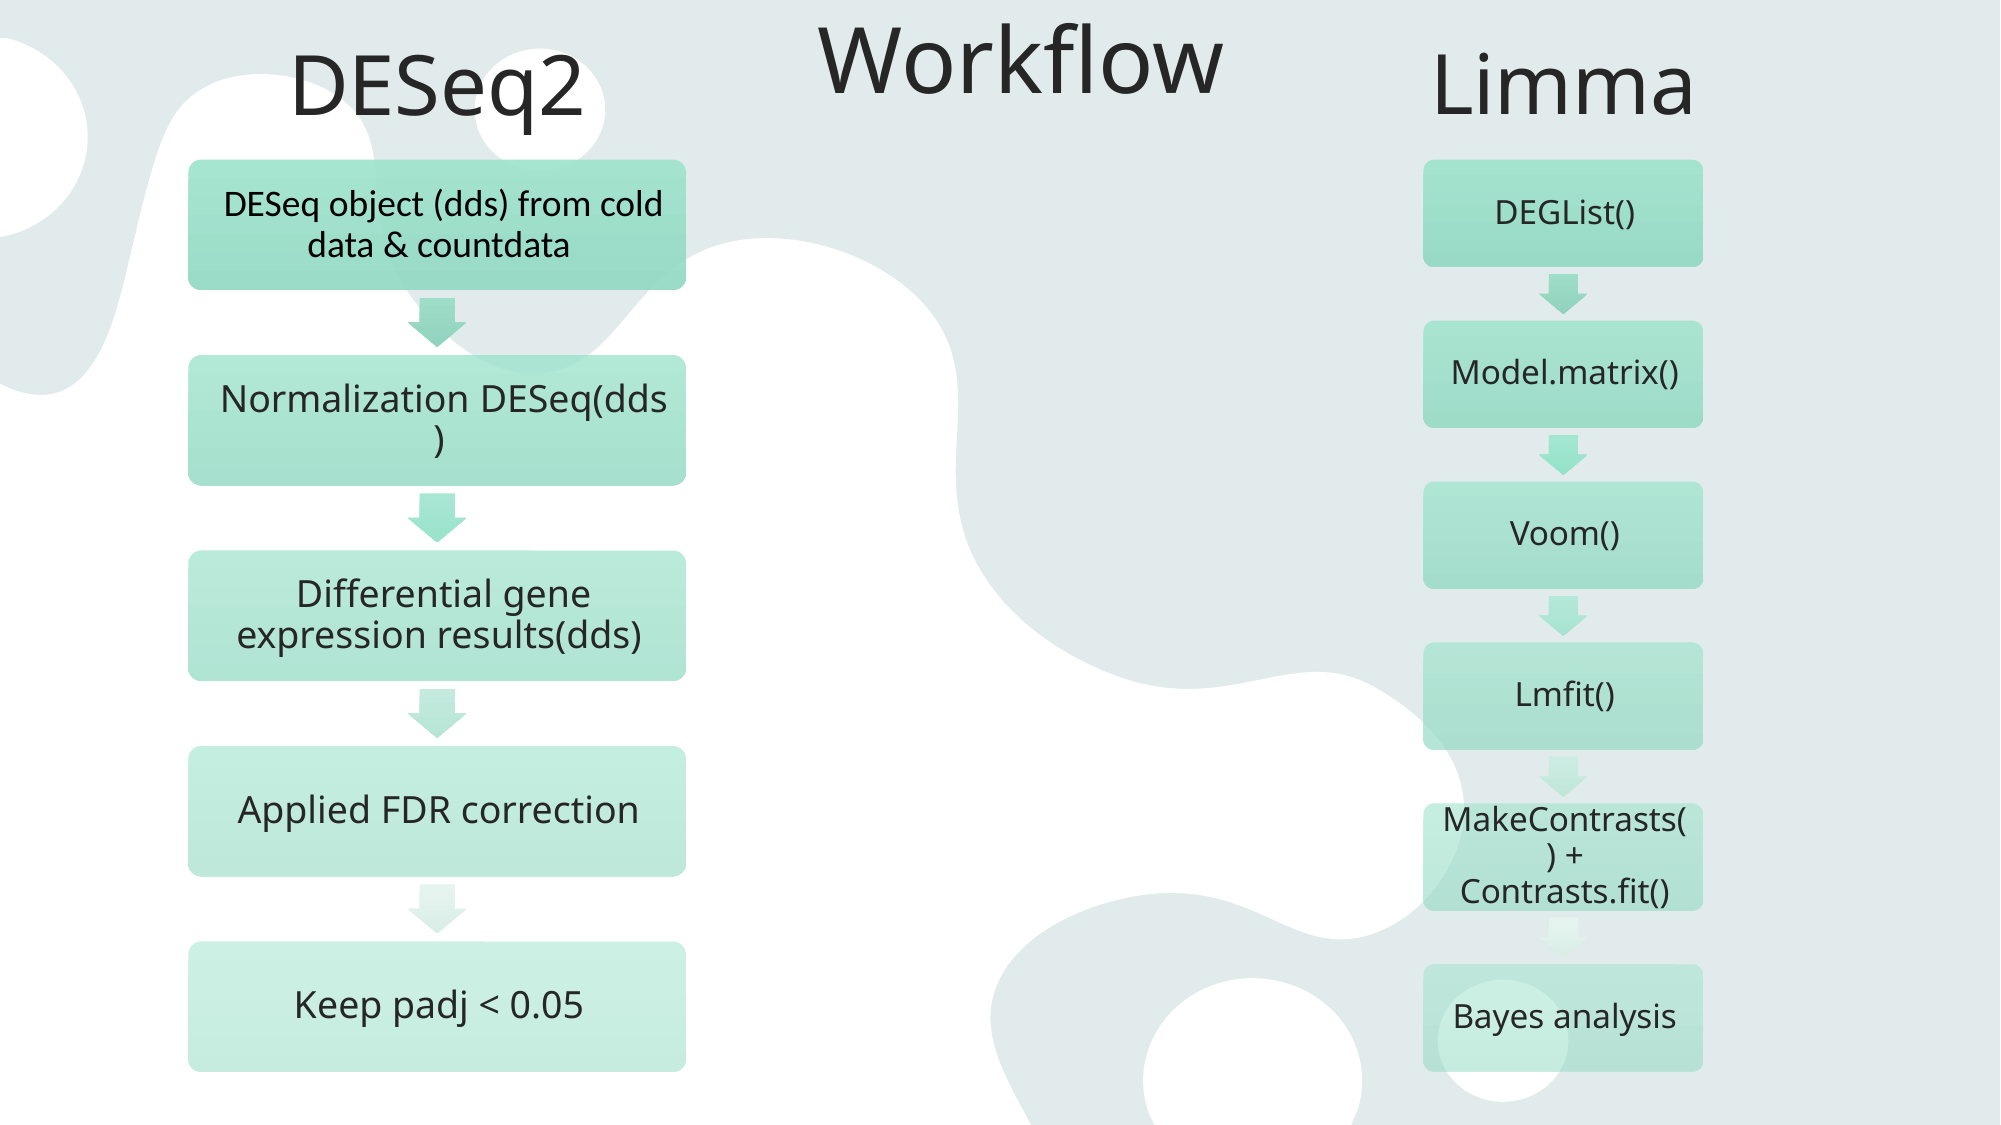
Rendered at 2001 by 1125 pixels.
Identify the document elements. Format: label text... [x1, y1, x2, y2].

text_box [1001, 159, 2000, 1072]
title Workflow [749, 0, 1293, 120]
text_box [0, 159, 1001, 1072]
text_box Limma [1338, 24, 1789, 140]
text_box DESeq2 [212, 24, 663, 140]
